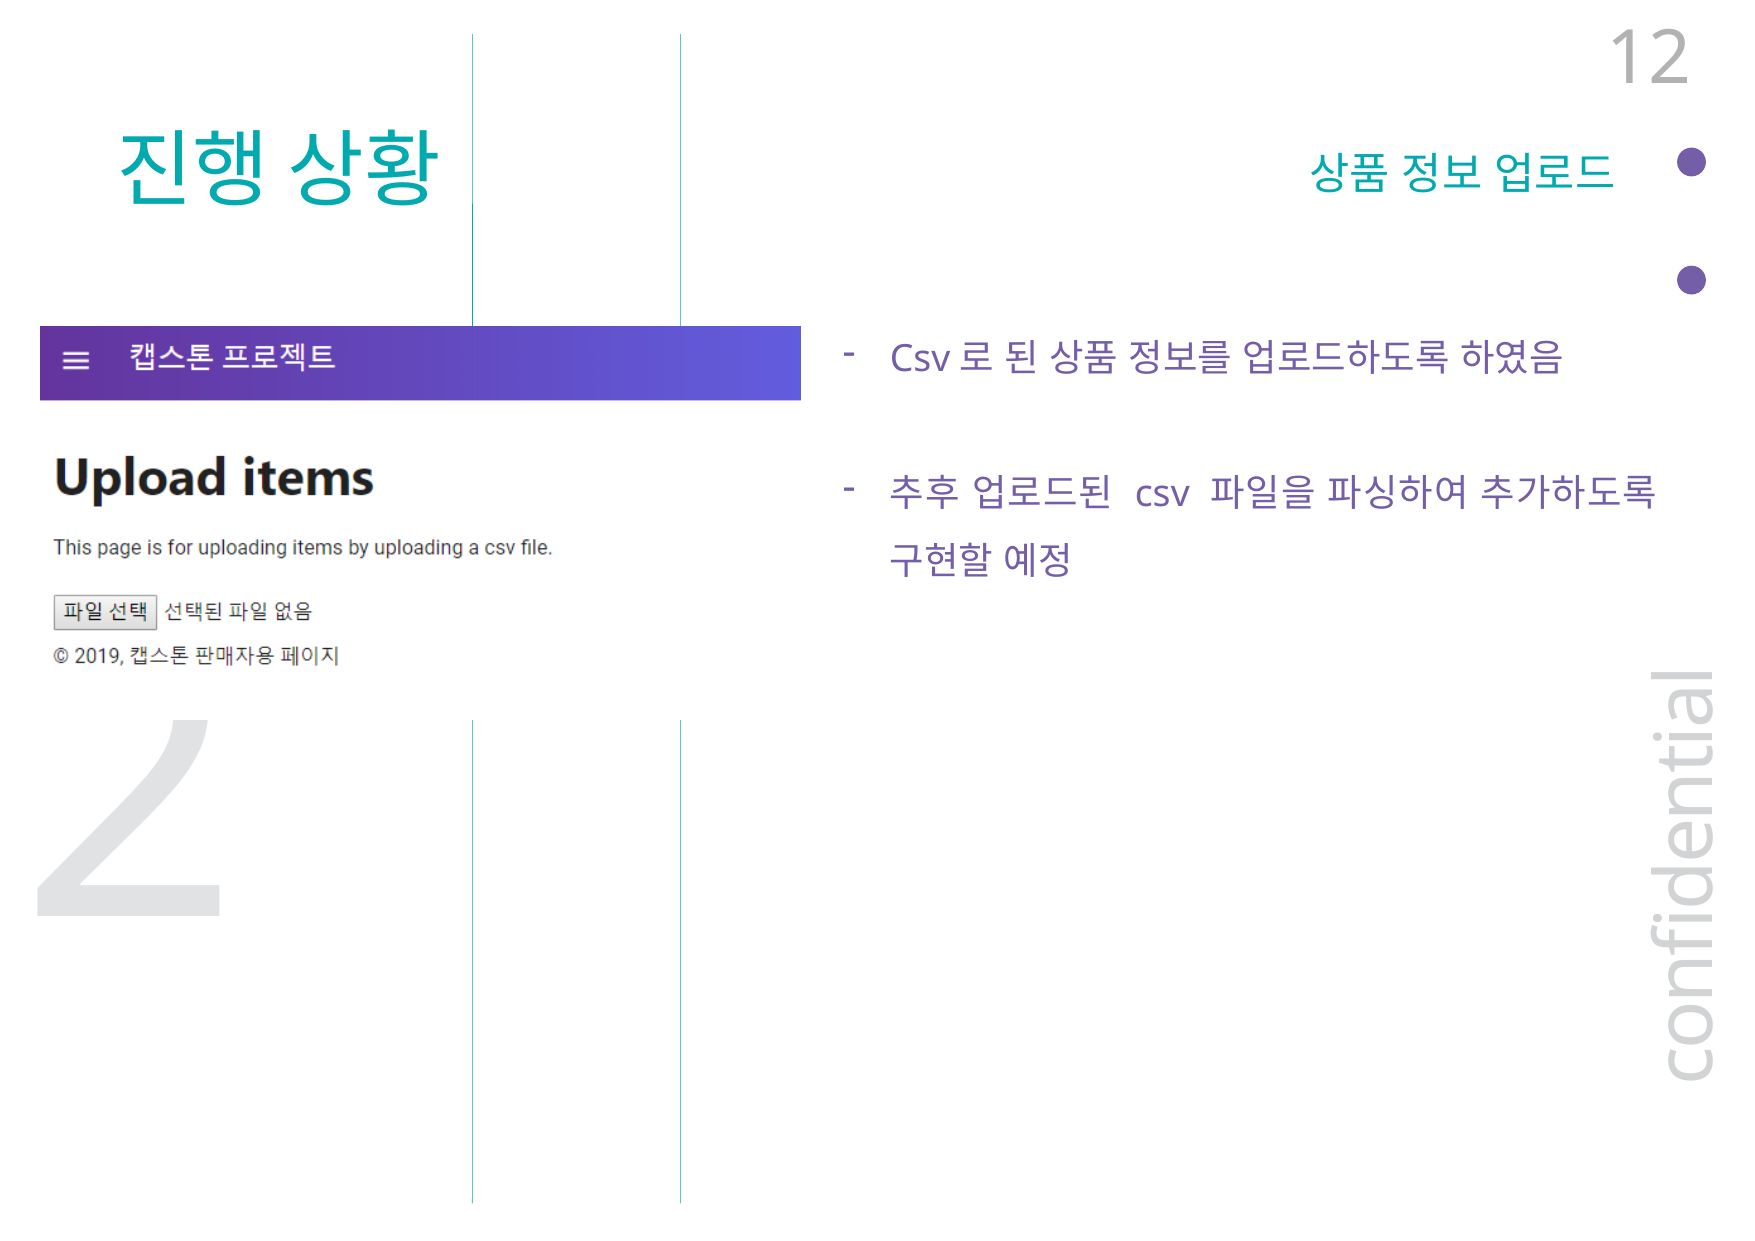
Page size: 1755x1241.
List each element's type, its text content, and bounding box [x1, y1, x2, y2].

text_box confidential [1648, 625, 1755, 1086]
text_box Csv로 된 상품 정보를 업로드하도록 하였음 추후 업로드된 csv 파일을 파싱하여 추가하도록 구현할 예정 [842, 311, 1658, 717]
text_box 12 [1257, 30, 1707, 90]
text_box 2 [19, 608, 285, 1004]
picture [40, 326, 801, 720]
text_box 상품 정보 업로드 [671, 148, 708, 225]
text_box [708, 141, 1683, 513]
text_box 진행 상황 [77, 70, 442, 213]
